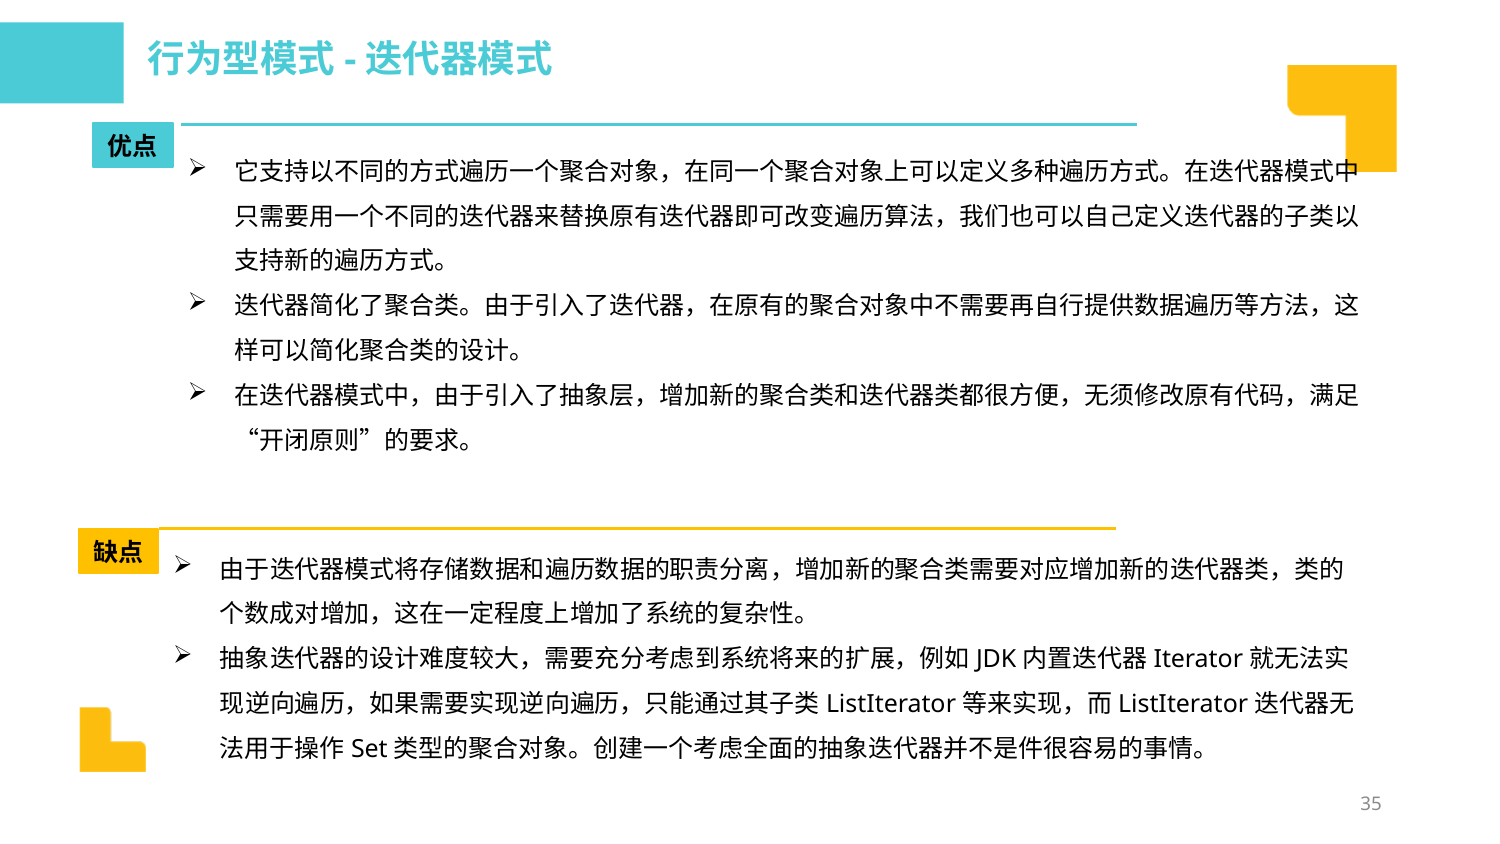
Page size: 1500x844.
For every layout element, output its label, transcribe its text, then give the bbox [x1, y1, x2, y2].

text_box 缺点 [78, 528, 159, 574]
text_box [0, 22, 124, 104]
list 行为型模式-迭代器模式 [132, 35, 736, 105]
text_box 优点 [92, 122, 173, 168]
text_box 由于迭代器模式将存储数据和遍历数据的职责分离，增加新的聚合类需要对应增加新的迭代器类，类的个数成对增加，这在一定程度上增加了系统的复杂性。 抽象迭代器的设计难度较大，需要充分考虑到系统将来的扩展，例如JDK内置迭代器Iterator就无法实现逆向遍历，如果需要实现逆向遍历，只能通过其子类ListIterator等来实现，而ListIterator迭代器无法用于操作Set类型的聚合对象。创建一个考虑全面的抽象迭代器并不是件很容易的事情。 [158, 530, 1384, 770]
slide_number 35 [1059, 782, 1397, 827]
text_box 它支持以不同的方式遍历一个聚合对象，在同一个聚合对象上可以定义多种遍历方式。在迭代器模式中只需要用一个不同的迭代器来替换原有迭代器即可改变遍历算法，我们也可以自己定义迭代器的子类以支持新的遍历方式。 迭代器简化了聚合类。由于引入了迭代器，在原有的聚合对象中不需要再自行提供数据遍历等方法，这样可以简化聚合类的设计。 在迭代器模式中，由于引入了抽象层，增加新的聚合类和迭代器类都很方便，无须修改原有代码，满足“开闭原则”的要求。 [173, 132, 1377, 462]
picture [1287, 65, 1397, 172]
picture [80, 708, 145, 771]
